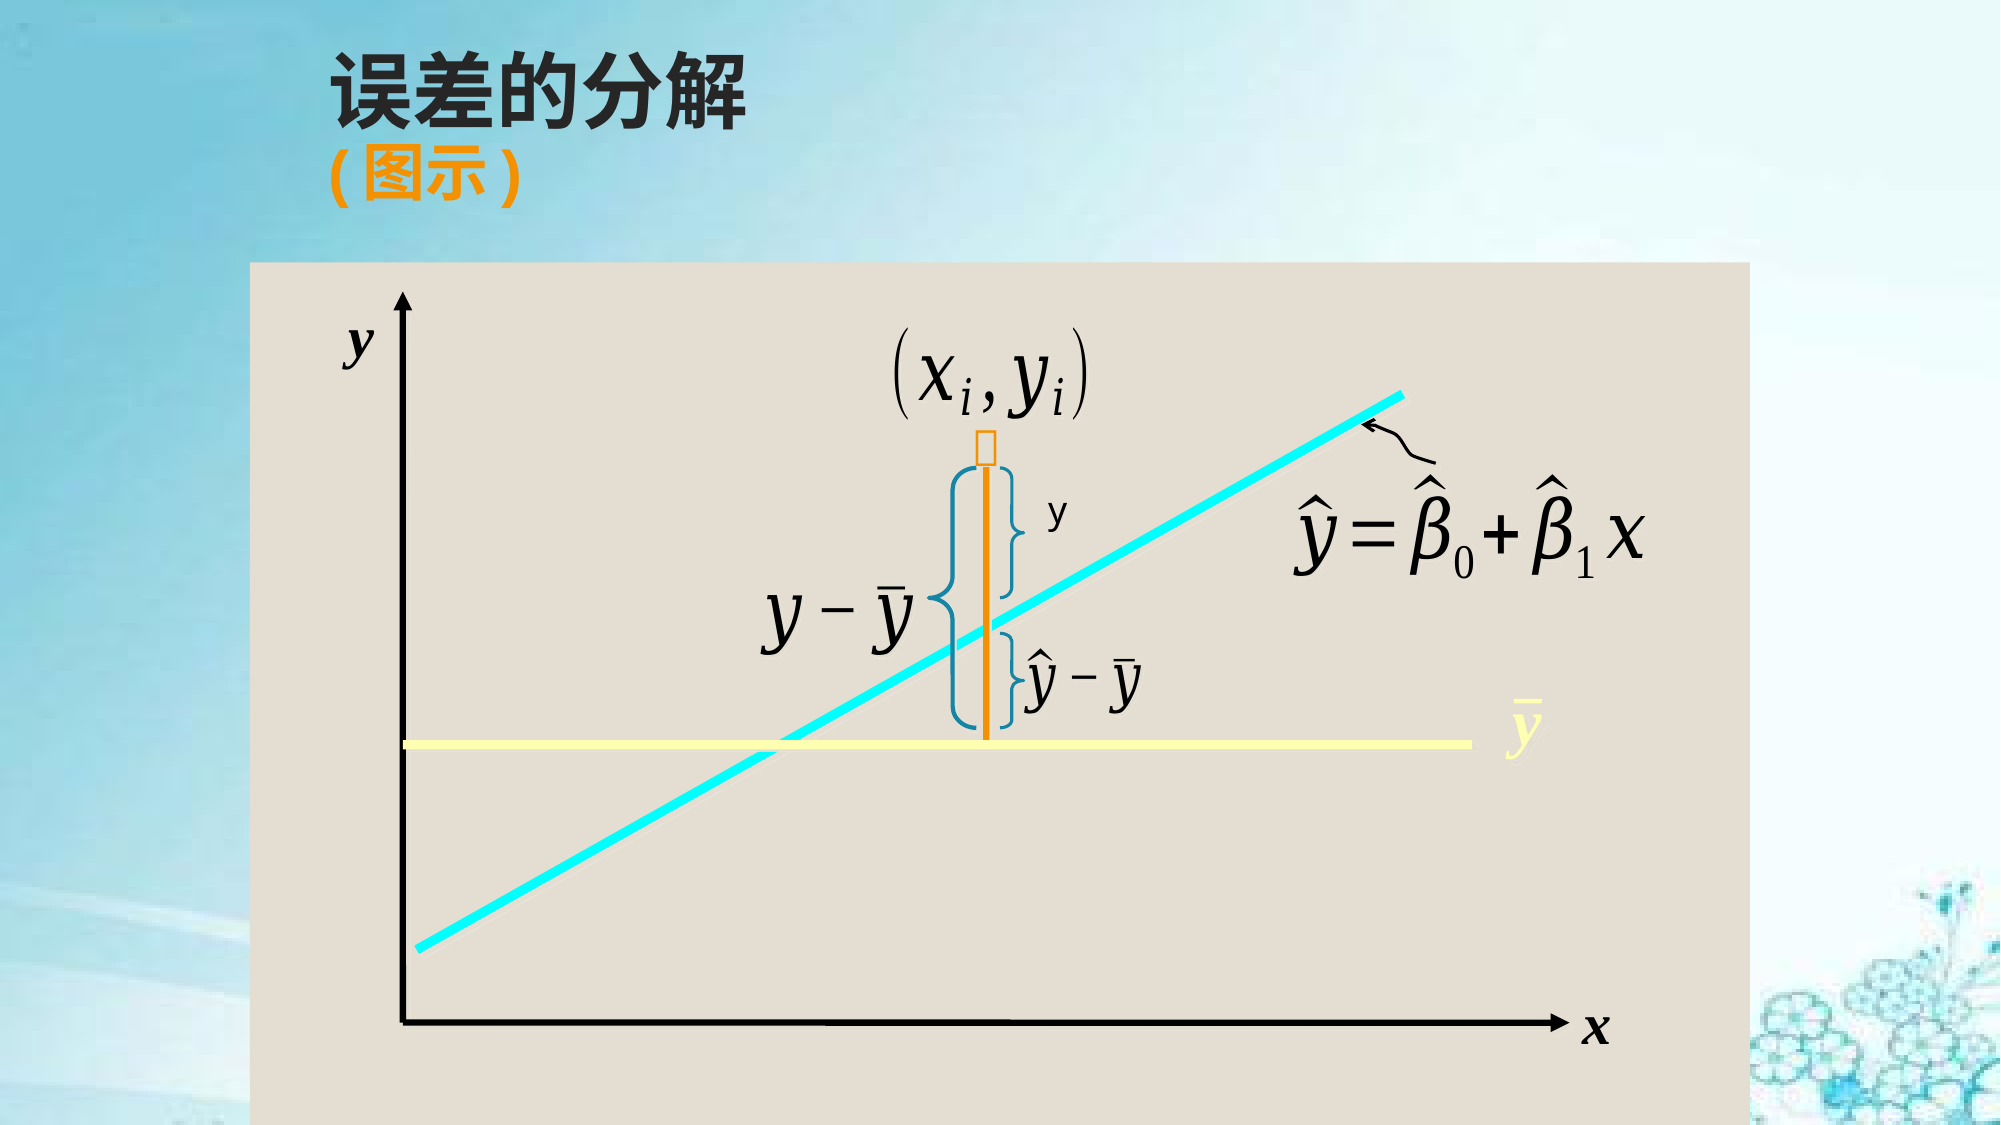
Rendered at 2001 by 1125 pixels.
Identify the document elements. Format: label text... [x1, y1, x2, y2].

text_box x [1555, 978, 1639, 1064]
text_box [402, 291, 1570, 1023]
text_box [249, 262, 1750, 1125]
text_box y [319, 291, 398, 377]
title 误差的分解 (图示) [314, 41, 1464, 217]
picture [0, 0, 2001, 1125]
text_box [1486, 671, 1570, 767]
